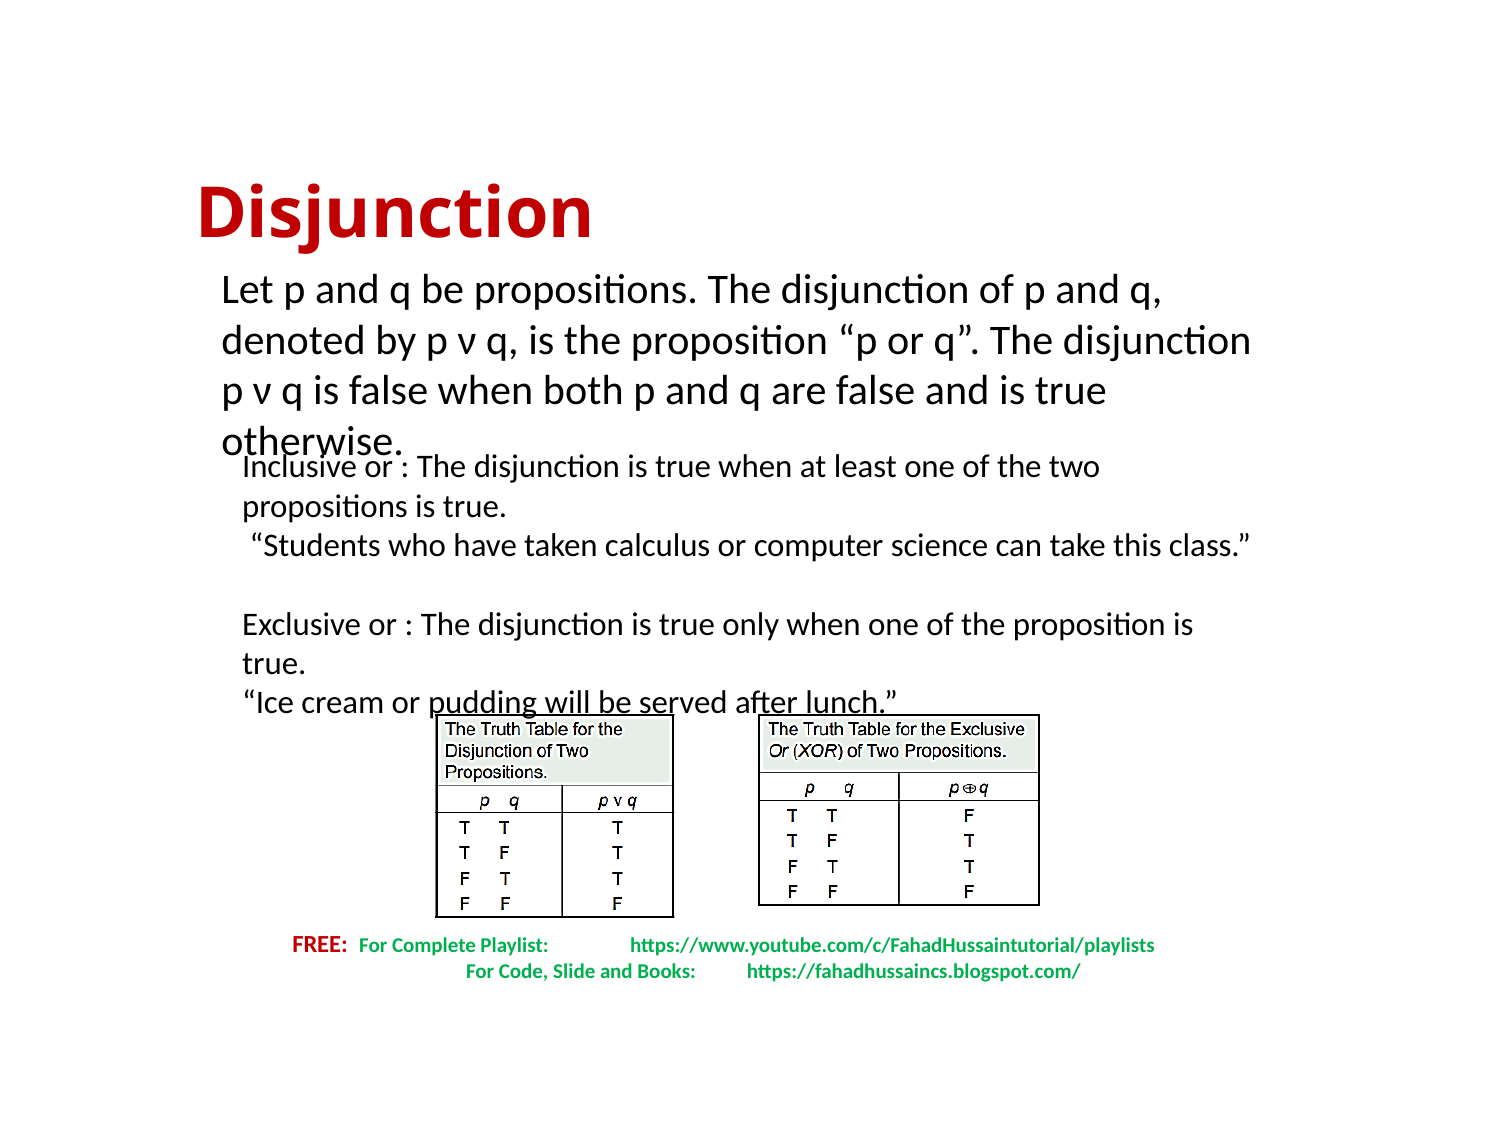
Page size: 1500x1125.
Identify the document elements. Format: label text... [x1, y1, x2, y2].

text_box Inclusive or : The disjunction is true when at least one of the two propositions is true. “Students who have taken calculus or computer science can take this class.” Exclusive or : The disjunction is true only when one of the proposition is true. “Ice cream or pudding will be served after lunch.” [227, 437, 1273, 728]
text_box FREE: For Complete Playlist: https://www.youtube.com/c/FahadHussaintutorial/playlists For Code, Slide and Books: https://fahadhussaincs.blogspot.com/ [277, 920, 1294, 990]
picture [431, 695, 1072, 942]
text_box Let p and q be propositions. The disjunction of p and q, denoted by p ν q, is the proposition “p or q”. The disjunction p ν q is false when both p and q are false and is true otherwise. [206, 254, 1294, 472]
text_box Disjunction [180, 159, 611, 259]
